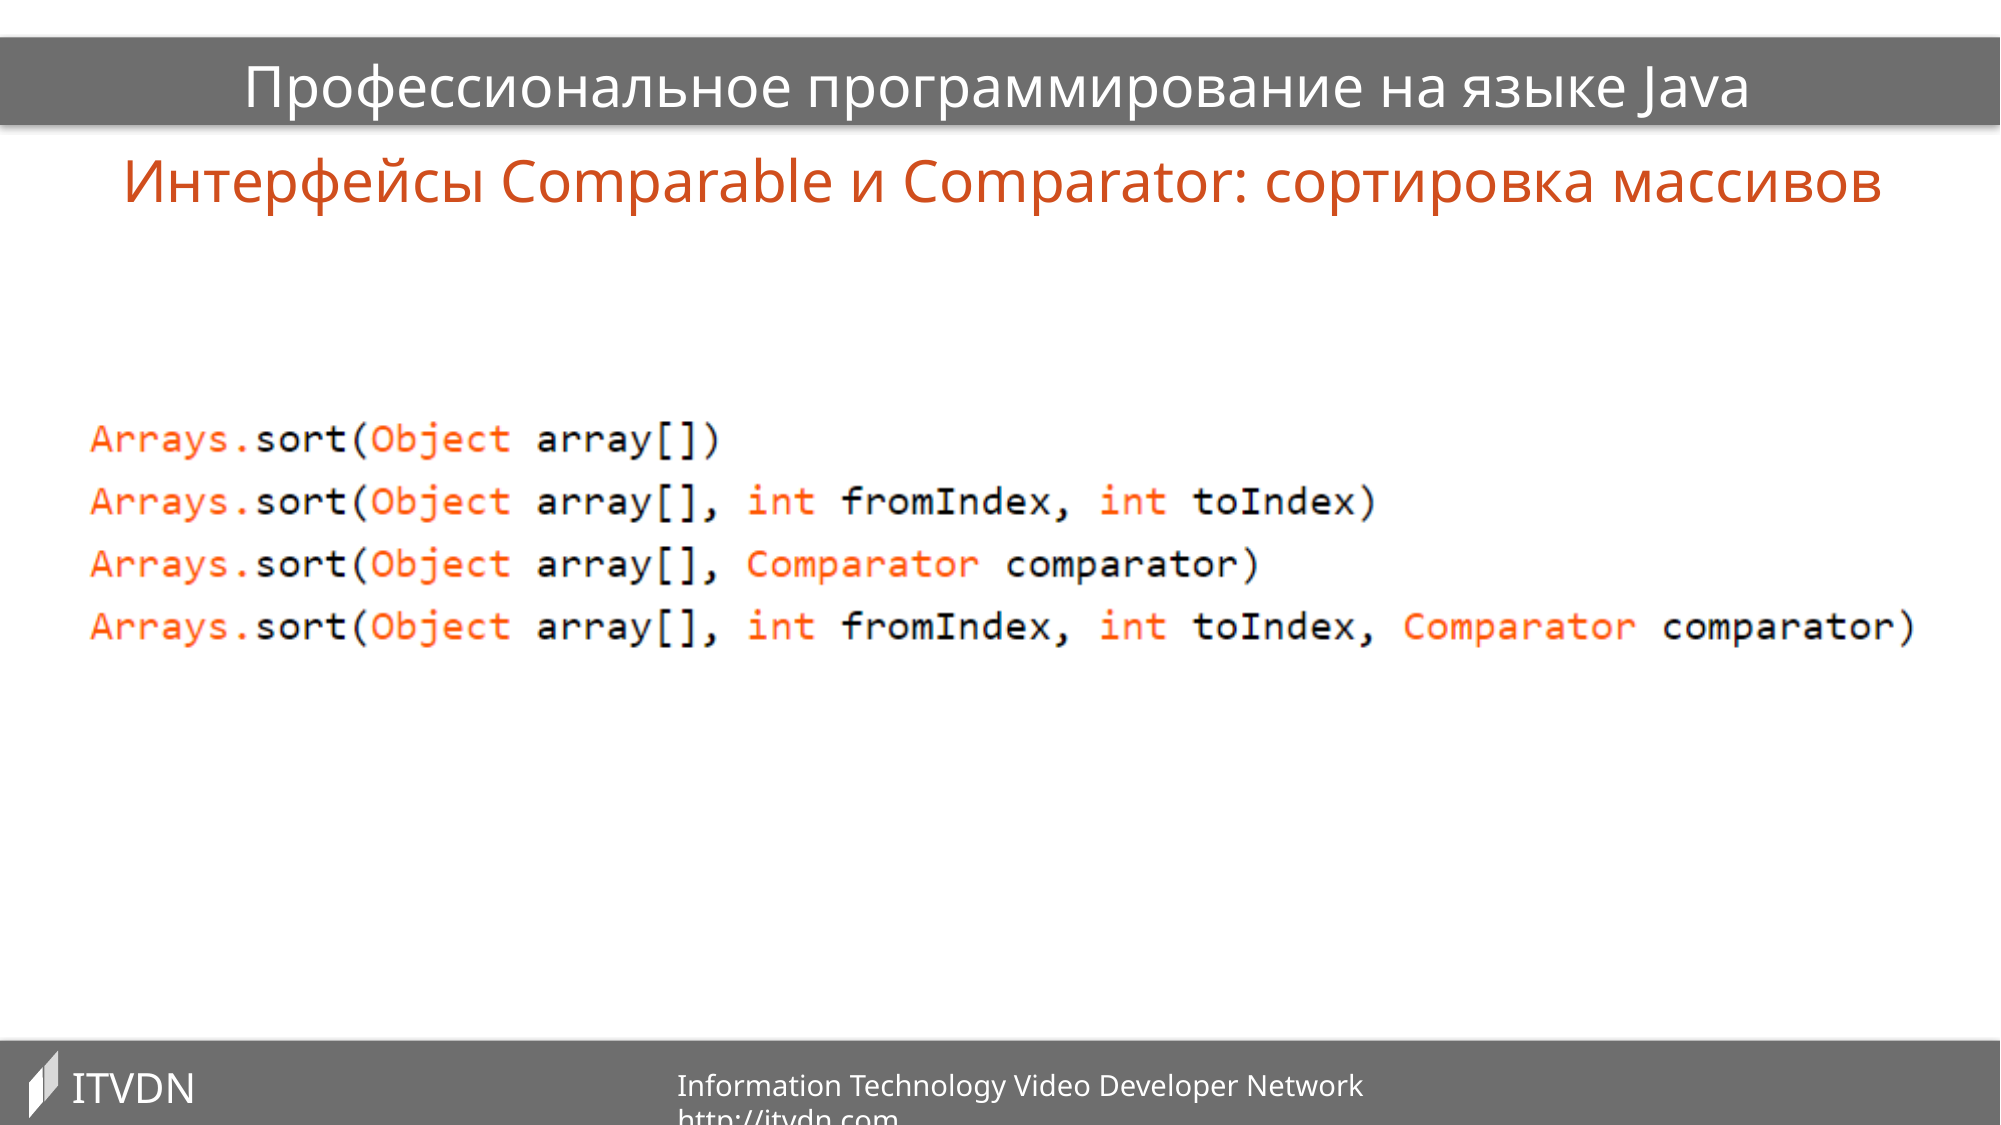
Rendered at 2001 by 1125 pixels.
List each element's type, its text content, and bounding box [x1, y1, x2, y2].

picture [75, 412, 1925, 666]
text_box ITVDN [62, 1054, 212, 1120]
text_box [0, 34, 2000, 128]
text_box Профессиональное программирование на языке Java [207, 37, 1788, 132]
text_box Интерфейсы Comparable и Comparator: сортировка массивов [42, 138, 1963, 225]
text_box Information Technology Video Developer Network http://itvdn.com [662, 1059, 1963, 1125]
text_box [0, 1037, 2000, 1125]
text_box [28, 1050, 59, 1119]
